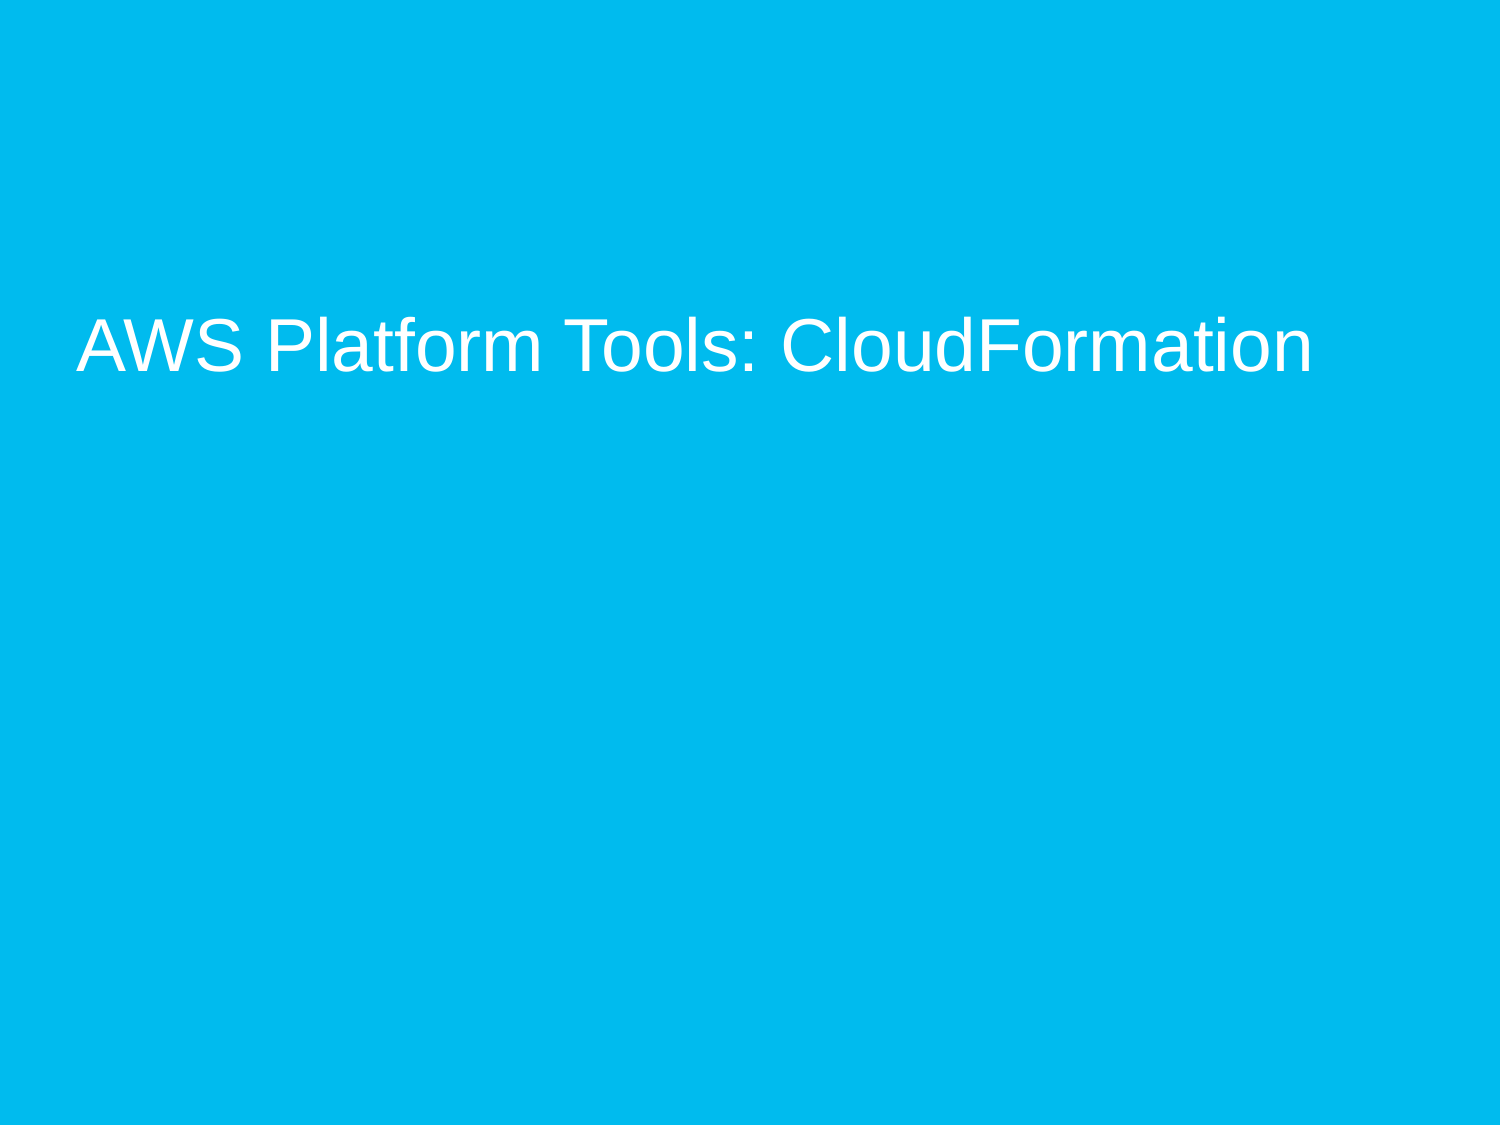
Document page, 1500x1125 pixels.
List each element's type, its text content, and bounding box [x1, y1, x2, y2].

title AWS Platform Tools: CloudFormation [76, 196, 1414, 387]
